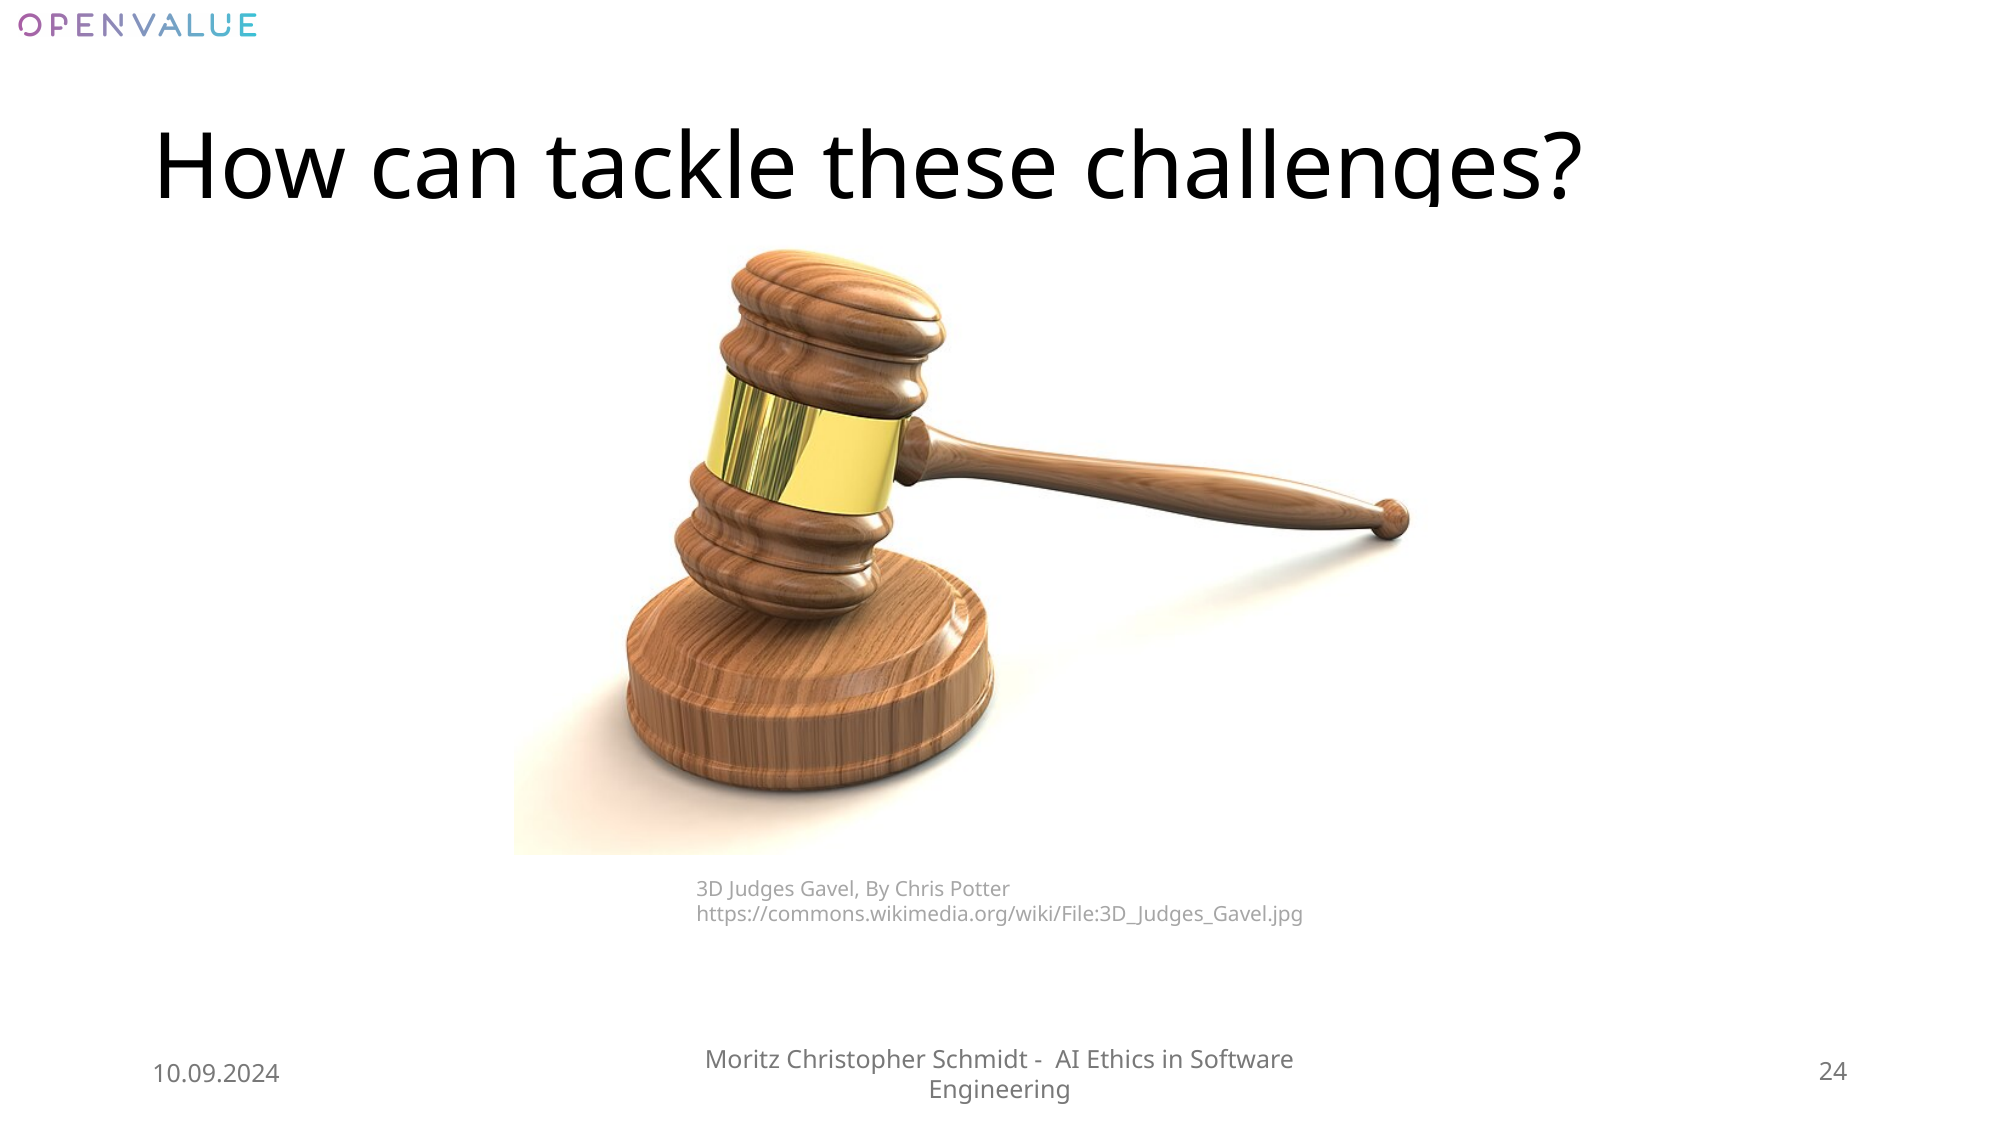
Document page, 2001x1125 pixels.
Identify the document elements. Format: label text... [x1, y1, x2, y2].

title How can tackle these challenges? [137, 59, 1863, 278]
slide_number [137, 1042, 588, 1103]
picture [18, 12, 257, 38]
slide_number 24 [1412, 1042, 1863, 1103]
text_box [137, 299, 1185, 1014]
text_box 3D Judges Gavel, By Chris Potter https://commons.wikimedia.org/wiki/File:3D_Judges_Gavel.jpg [1185, 868, 1319, 934]
footer Moritz Christopher Schmidt - AI Ethics in Software Engineering [647, 1043, 1353, 1104]
picture [513, 207, 1487, 856]
